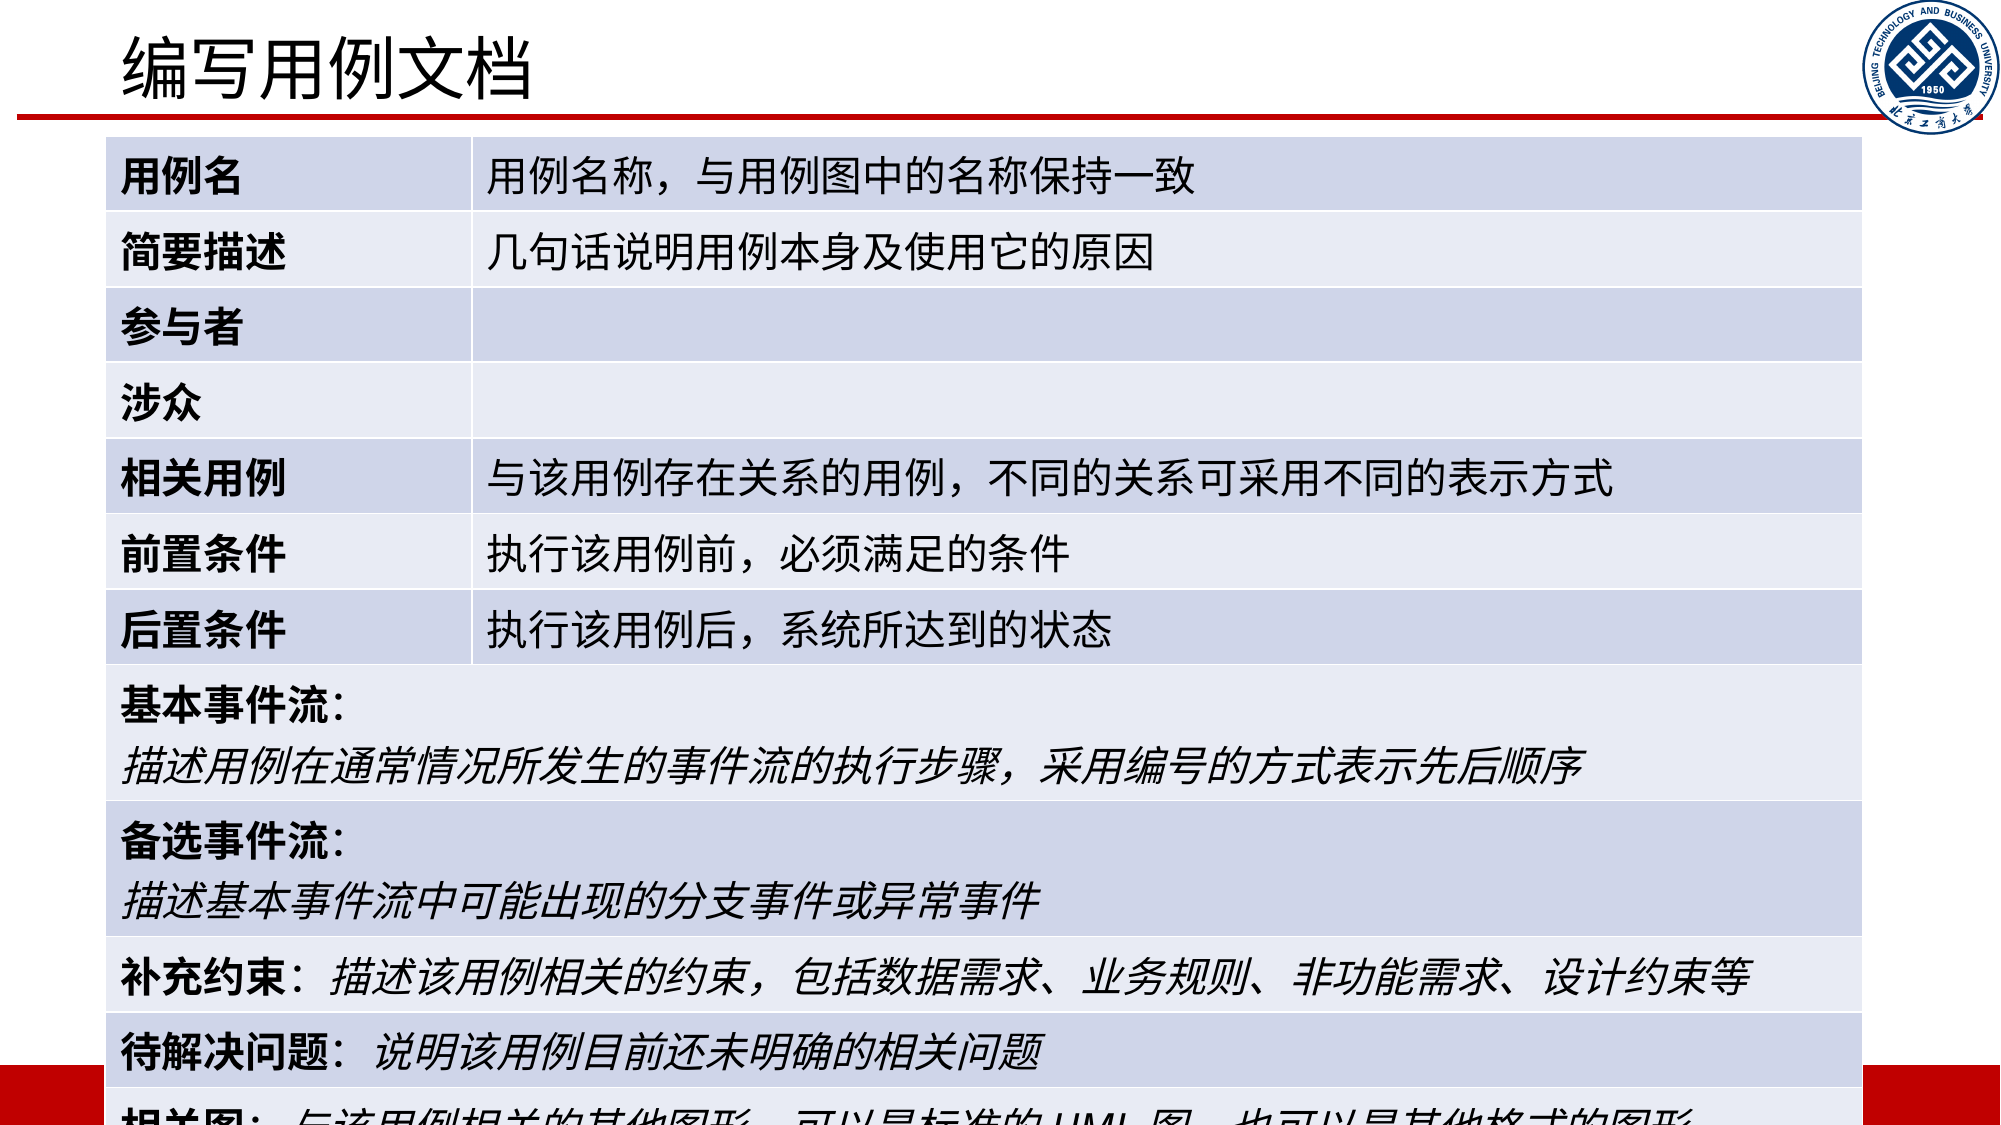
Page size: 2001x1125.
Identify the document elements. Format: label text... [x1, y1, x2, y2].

text_box [1863, 1063, 2000, 1125]
table_cell 备选事件流： 描述基本事件流中可能出现的分支事件或异常事件 [106, 801, 1862, 936]
table_cell 与该用例存在关系的用例，不同的关系可采用不同的表示方式 [473, 439, 1862, 513]
table_cell 前置条件 [106, 514, 471, 588]
table_cell 参与者 [106, 288, 471, 361]
title 编写用例文档 [105, 27, 1861, 116]
picture [1861, 0, 2000, 135]
table_cell 相关用例 [106, 439, 471, 513]
table_cell [473, 288, 1862, 361]
table_cell 几句话说明用例本身及使用它的原因 [473, 212, 1862, 286]
table_cell 执行该用例后，系统所达到的状态 [473, 590, 1862, 664]
table_cell 待解决问题：说明该用例目前还未明确的相关问题 [106, 1013, 1862, 1087]
table_cell 后置条件 [106, 590, 471, 664]
table_cell 相关图：与该用例相关的其他图形，可以是标准的UML图，也可以是其他格式的图形 [106, 1088, 1862, 1125]
table_header 用例名 [106, 137, 471, 210]
table_cell 补充约束：描述该用例相关的约束，包括数据需求、业务规则、非功能需求、设计约束等 [106, 937, 1862, 1011]
text_box [0, 1063, 104, 1125]
table_cell 基本事件流： 描述用例在通常情况所发生的事件流的执行步骤，采用编号的方式表示先后顺序 [106, 665, 1862, 800]
table_cell 简要描述 [106, 212, 471, 286]
table_cell 执行该用例前，必须满足的条件 [473, 514, 1862, 588]
table_cell [473, 363, 1862, 437]
table_cell 涉众 [106, 363, 471, 437]
table_header 用例名称，与用例图中的名称保持一致 [473, 137, 1862, 210]
